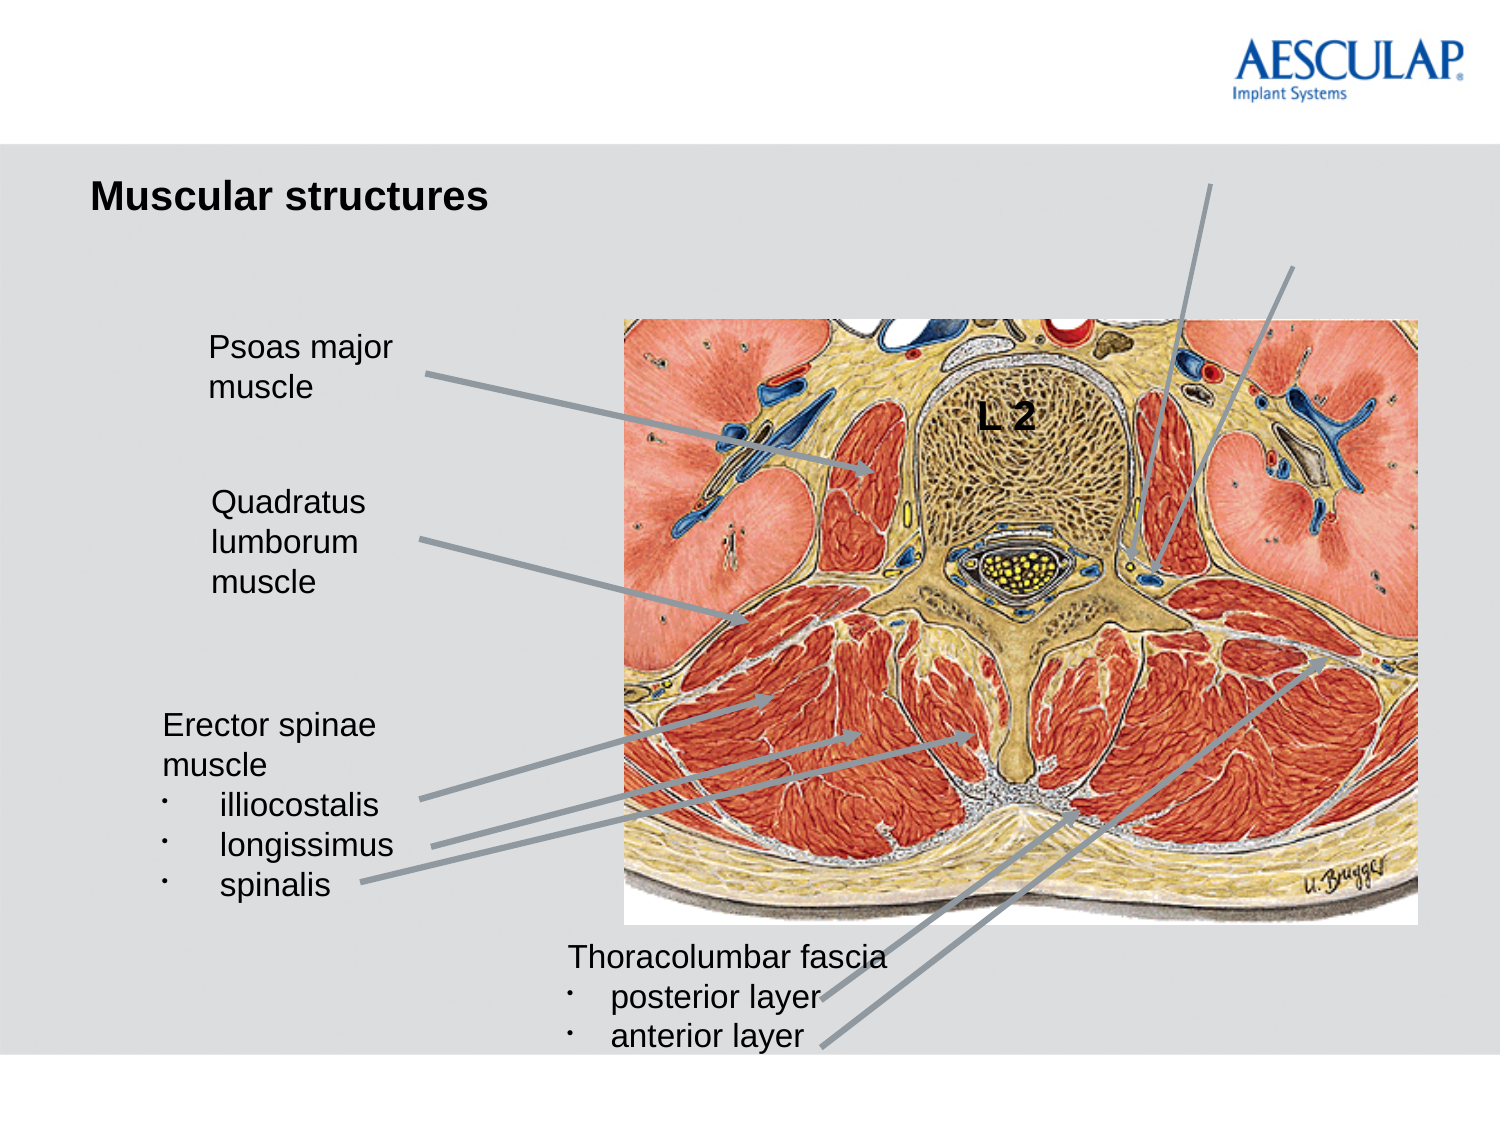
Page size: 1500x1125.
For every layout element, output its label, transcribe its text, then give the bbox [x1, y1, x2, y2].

title Muscular structures [74, 137, 1426, 251]
text_box Psoas major muscle [208, 325, 394, 406]
text_box Thoracolumbar fascia posterior layer anterior layer [566, 934, 1152, 1055]
picture [0, 0, 1500, 1125]
text_box Quadratus lumborum muscle [210, 480, 376, 601]
text_box Erector spinae muscle illiocostalis longissimus spinalis [161, 703, 495, 903]
